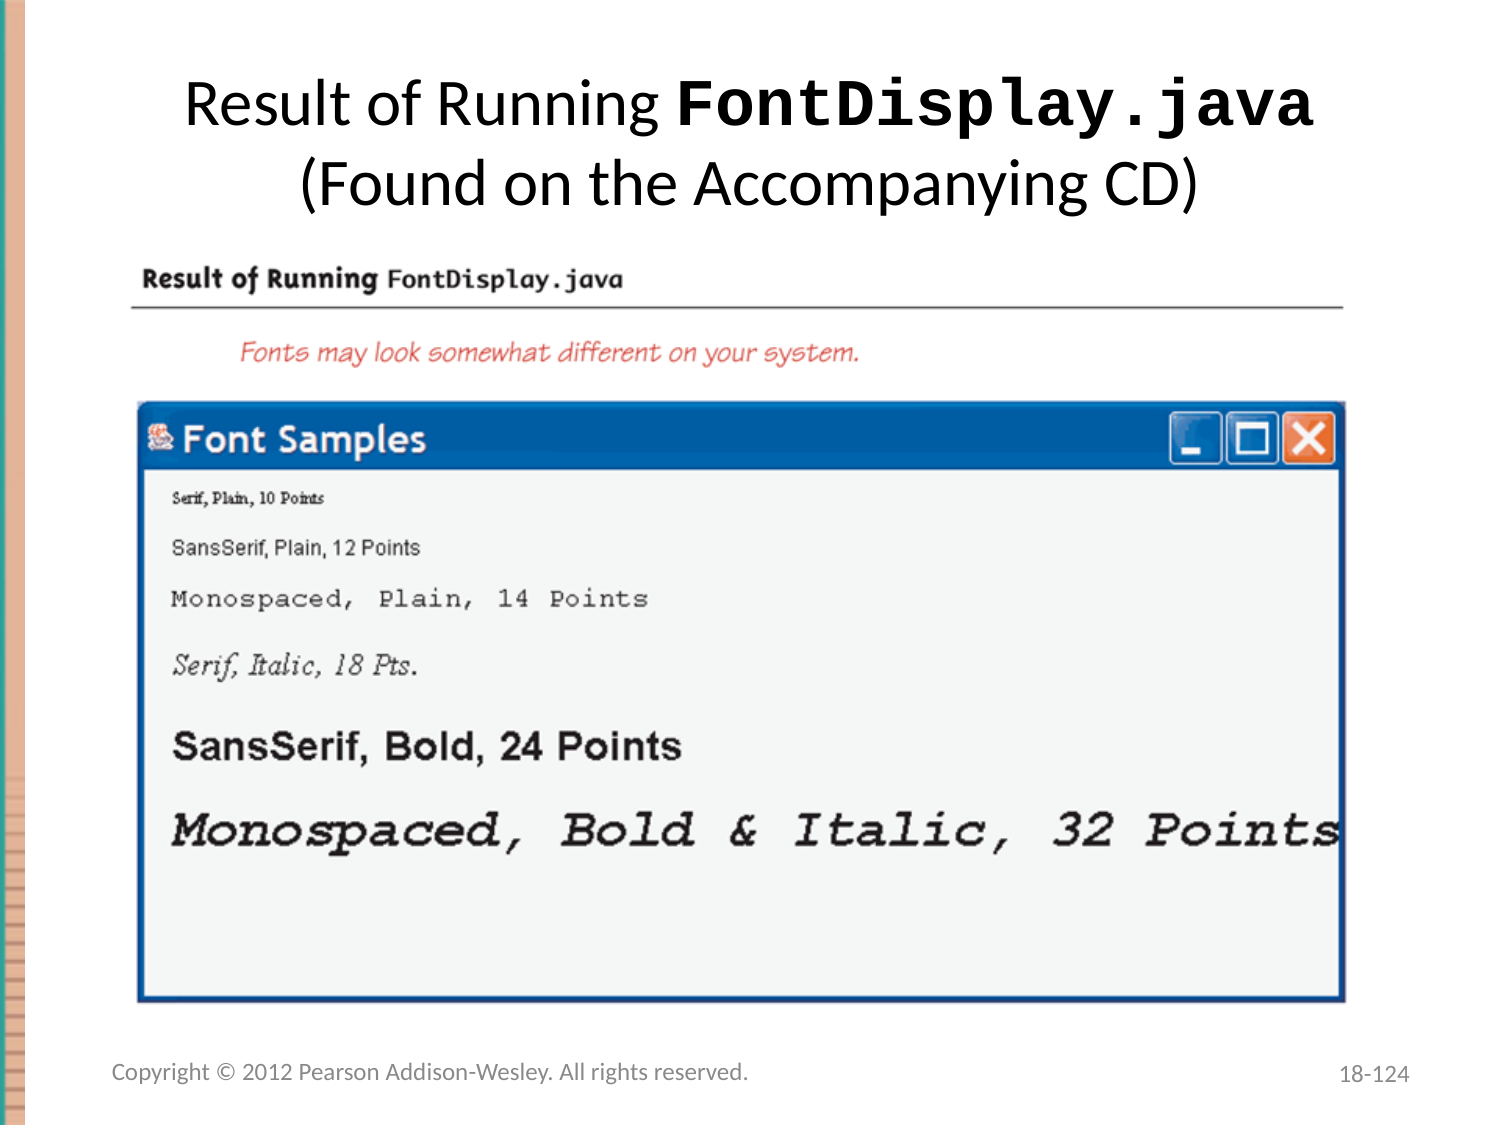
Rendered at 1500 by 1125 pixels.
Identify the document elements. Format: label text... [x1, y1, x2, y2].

picture [99, 249, 1379, 1029]
footer Copyright © 2012 Pearson Addison-Wesley. All rights reserved. [75, 1040, 788, 1100]
slide_number 18-124 [1074, 1042, 1425, 1103]
picture [0, 0, 25, 1125]
title Result of Running FontDisplay.java (Found on the Accompanying CD) [74, 44, 1426, 233]
